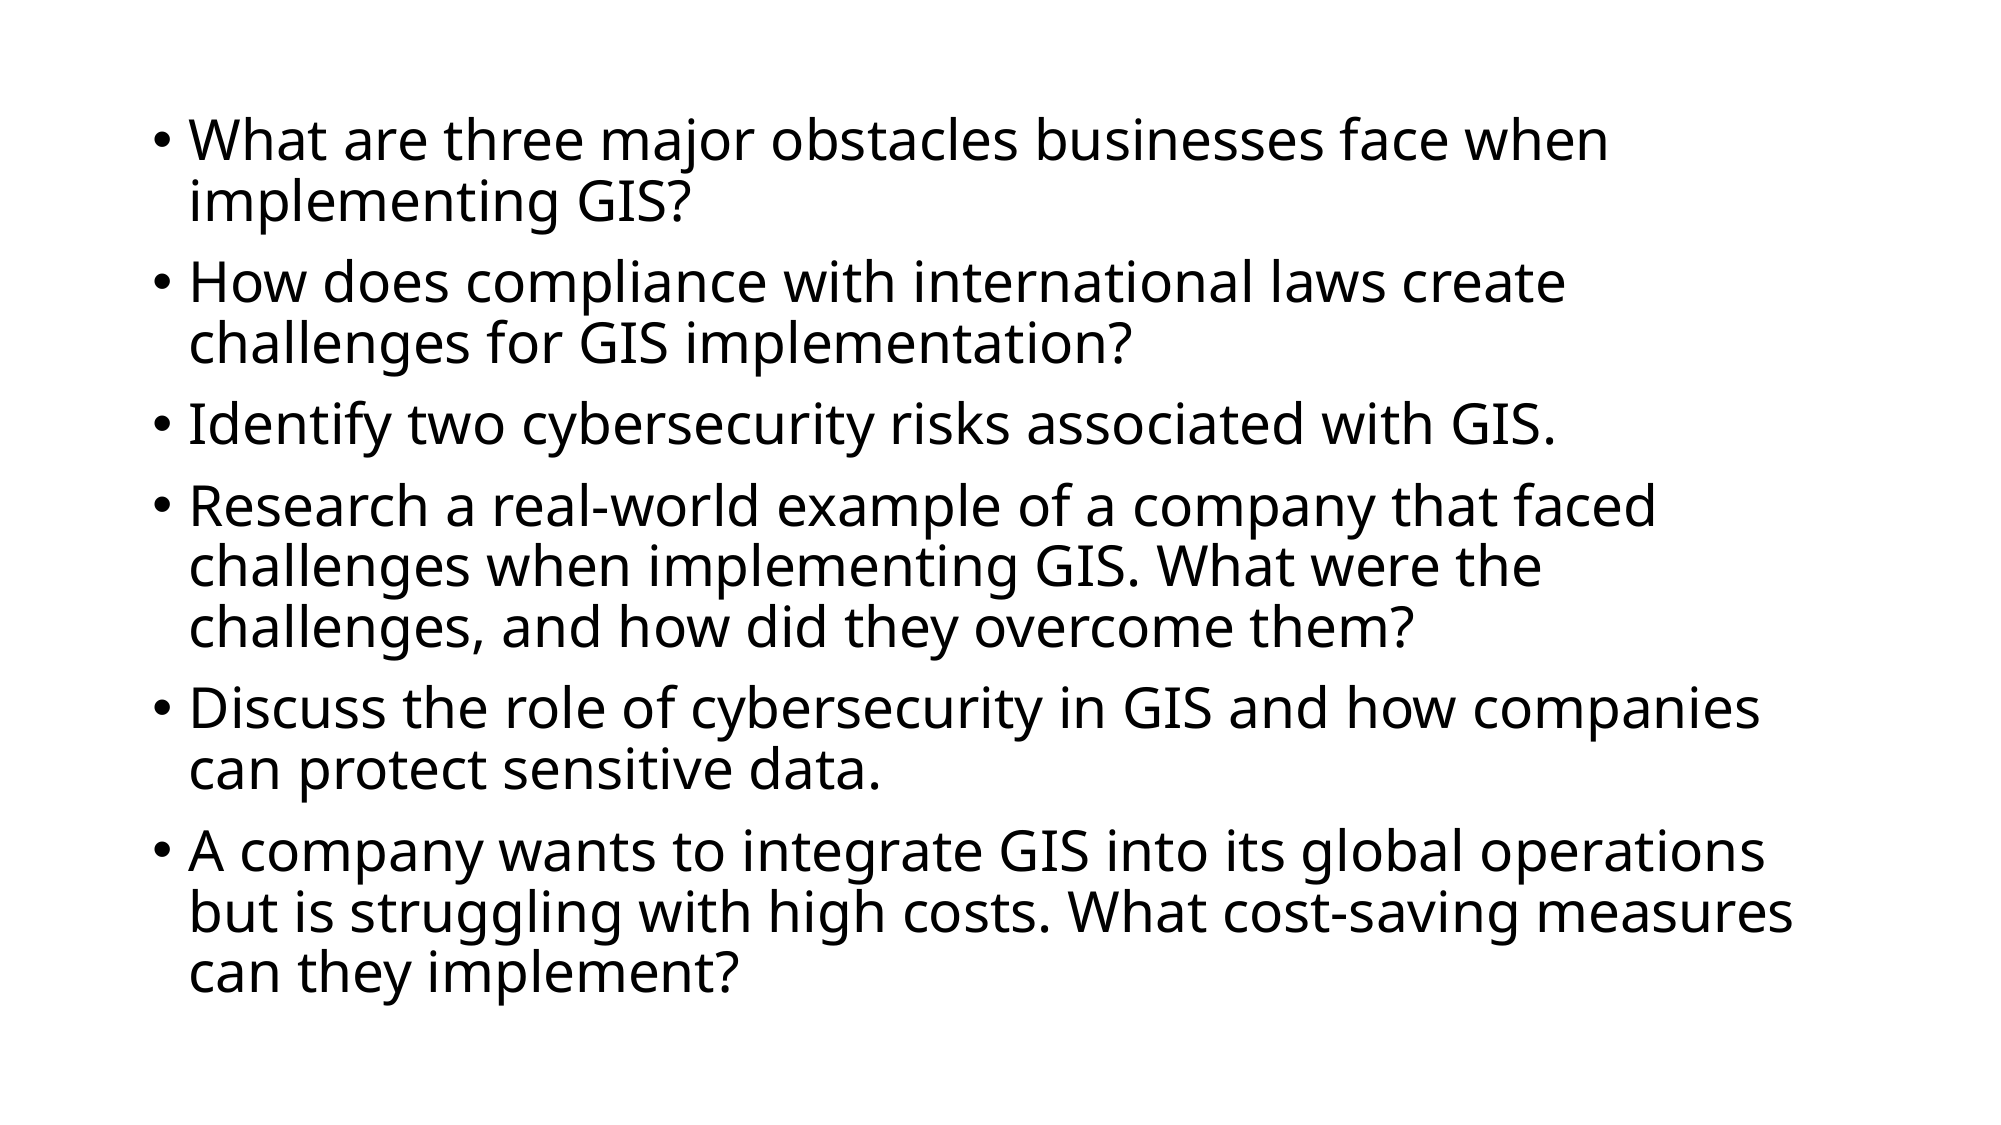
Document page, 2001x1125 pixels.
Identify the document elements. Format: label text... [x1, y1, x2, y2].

list What are three major obstacles businesses face when implementing GIS? How does compliance with international laws create challenges for GIS implementation? Identify two cybersecurity risks associated with GIS. Research a real-world example of a company that faced challenges when implementing GIS. What were the challenges, and how did they overcome them? Discuss the role of cybersecurity in GIS and how companies can protect sensitive data. A company wants to integrate GIS into its global operations but is struggling with high costs. What cost-saving measures can they implement? [137, 104, 1863, 1014]
